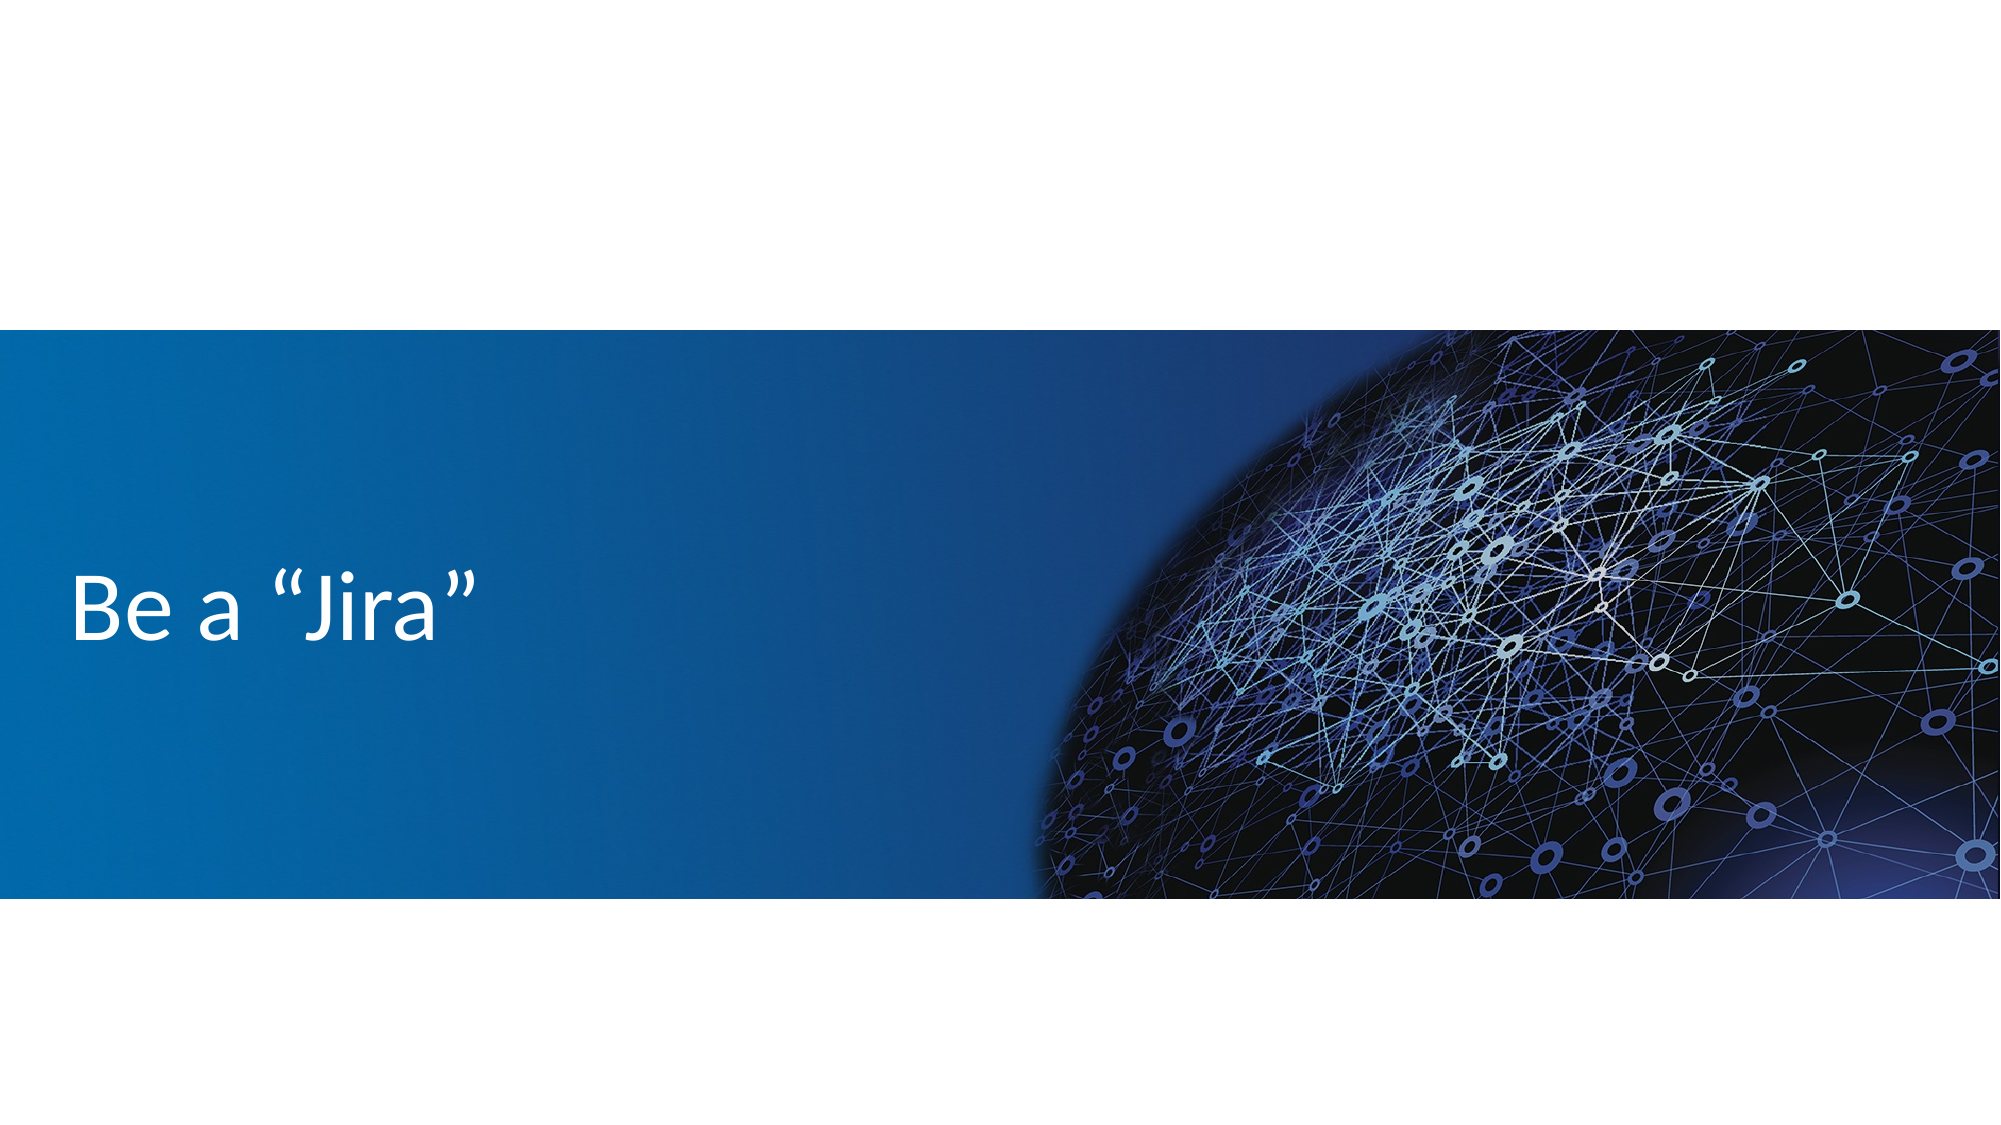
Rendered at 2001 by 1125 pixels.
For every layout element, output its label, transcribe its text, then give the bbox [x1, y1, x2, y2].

title Be a “Jira” [54, 457, 1243, 668]
picture [0, 330, 2000, 899]
